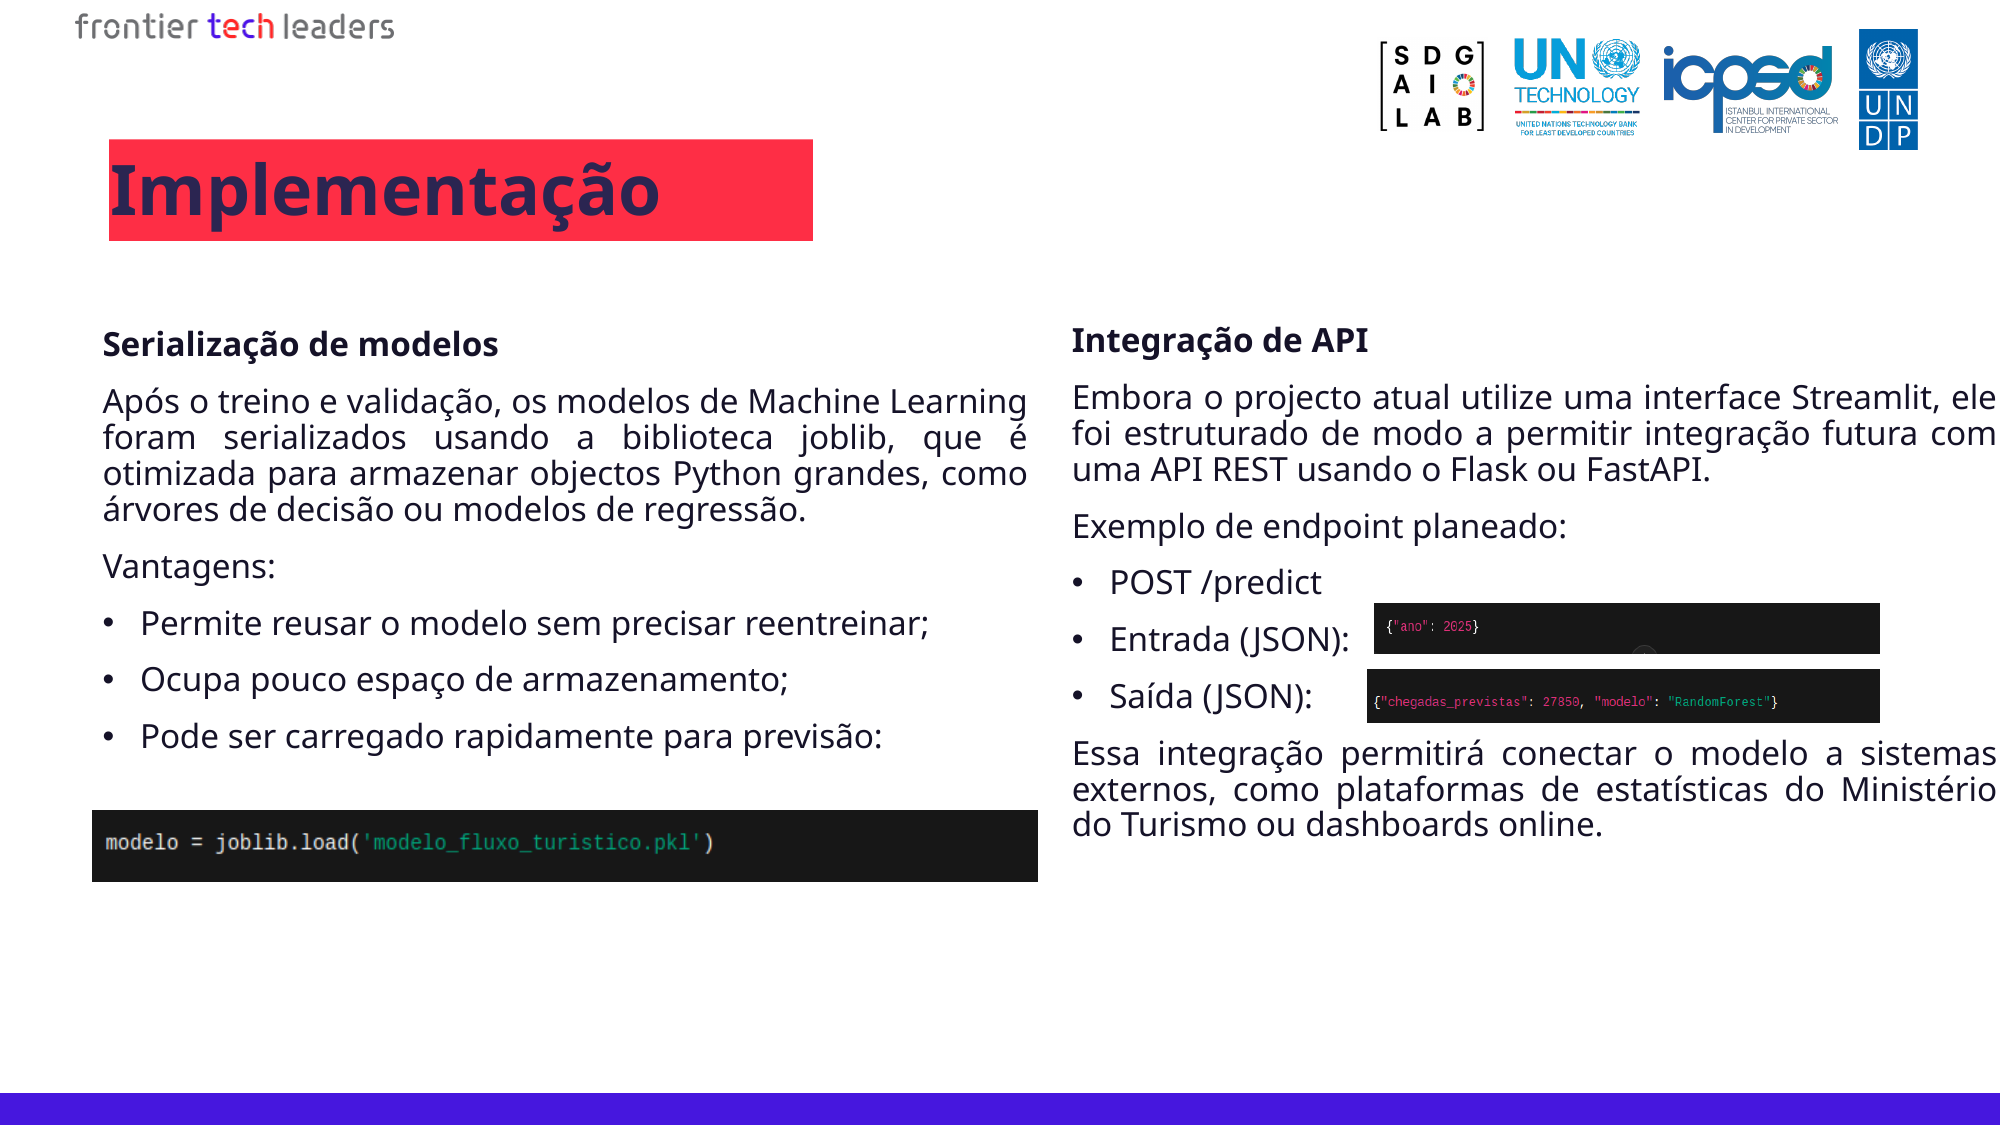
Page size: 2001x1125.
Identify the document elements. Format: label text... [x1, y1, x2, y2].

picture [75, 13, 394, 40]
text_box Integração de API Embora o projecto atual utilize uma interface Streamlit, ele foi estruturado de modo a permitir integração futura com uma API REST usando o Flask ou FastAPI. Exemplo de endpoint planeado: POST /predict Entrada (JSON): Saída (JSON): Essa integração permitirá conectar o modelo a sistemas externos, como plataformas de estatísticas do Ministério do Turismo ou dashboards online. [1064, 316, 2000, 609]
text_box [1377, 29, 1918, 150]
picture [1374, 603, 1881, 654]
title Implementação [102, 120, 1376, 265]
picture [91, 810, 1038, 882]
picture [1367, 669, 1881, 724]
text_box [0, 1093, 2000, 1125]
text_box Serialização de modelos Após o treino e validação, os modelos de Machine Learning foram serializados usando a biblioteca joblib, que é otimizada para armazenar objectos Python grandes, como árvores de decisão ou modelos de regressão. Vantagens: Permite reusar o modelo sem precisar reentreinar; Ocupa pouco espaço de armazenamento; Pode ser carregado rapidamente para previsão: [95, 320, 1038, 613]
